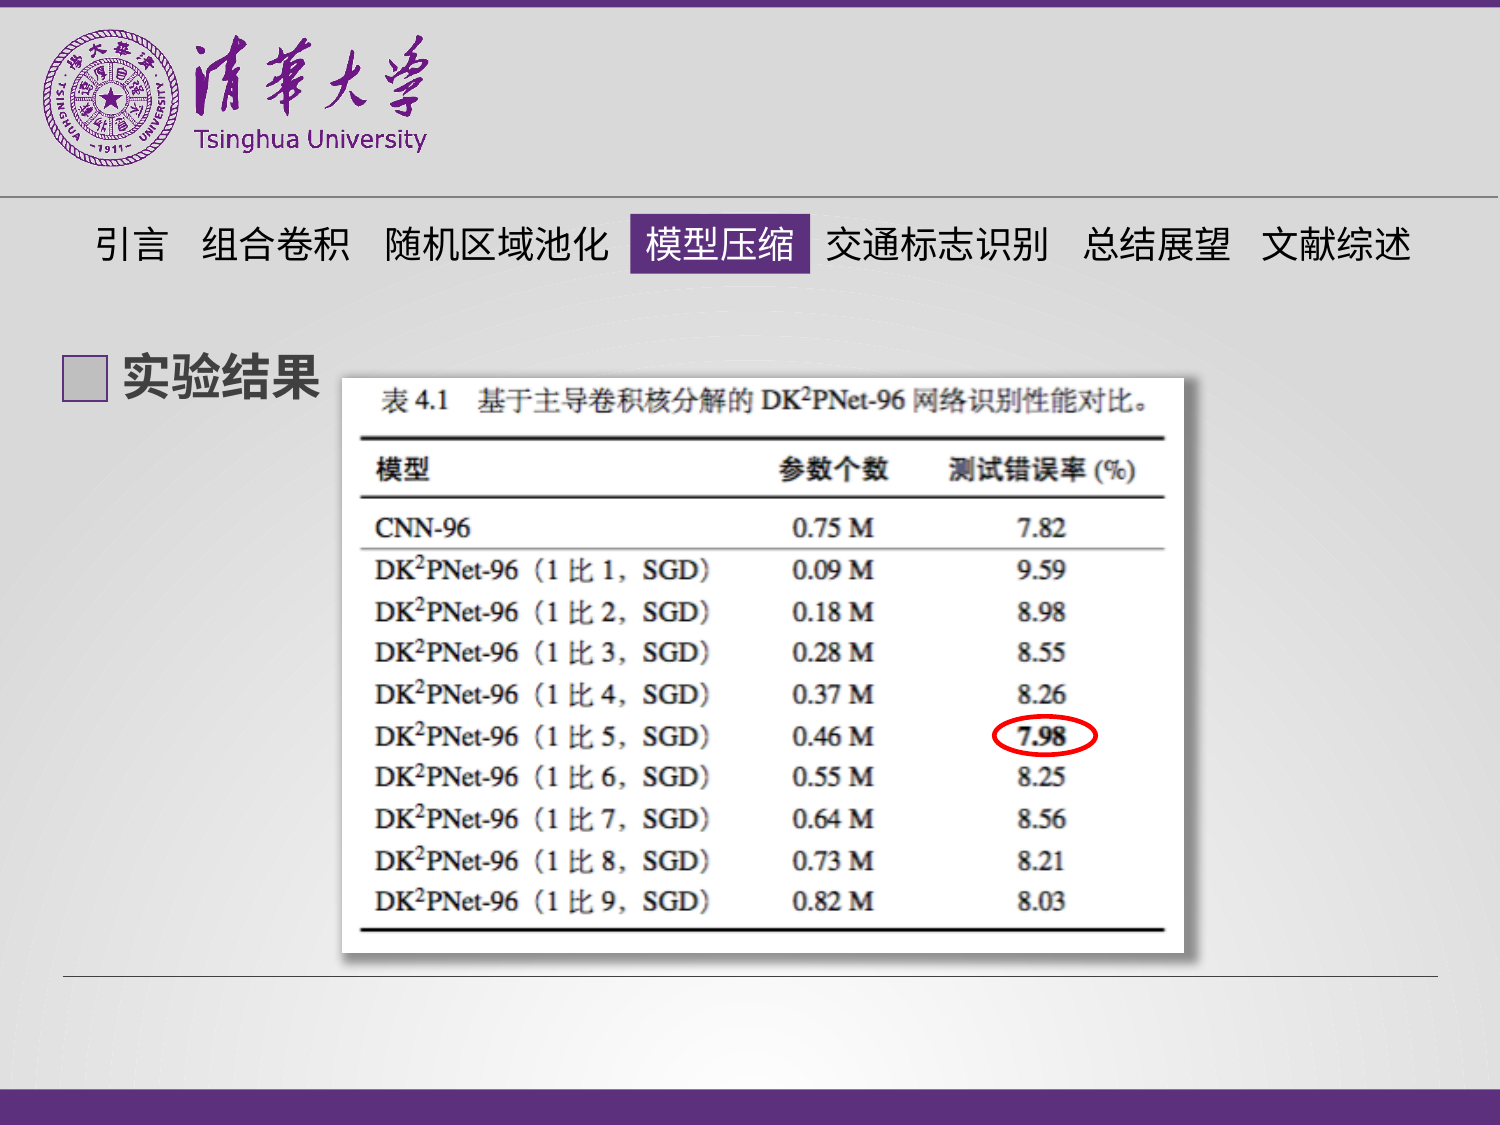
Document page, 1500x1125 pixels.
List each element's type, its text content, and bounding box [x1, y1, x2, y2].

text_box 实验结果 [107, 337, 763, 413]
picture [342, 378, 1184, 953]
text_box 随机区域池化 [369, 213, 625, 274]
text_box [0, 1088, 1500, 1125]
text_box 总结展望 [1067, 213, 1246, 274]
picture [0, 0, 471, 196]
text_box 交通标志识别 [810, 213, 1065, 274]
text_box 组合卷积 [186, 213, 367, 274]
text_box [471, 0, 1500, 8]
text_box [62, 355, 108, 402]
text_box 引言 [79, 213, 185, 274]
text_box 模型压缩 [630, 213, 810, 274]
text_box 文献综述 [1246, 213, 1427, 274]
